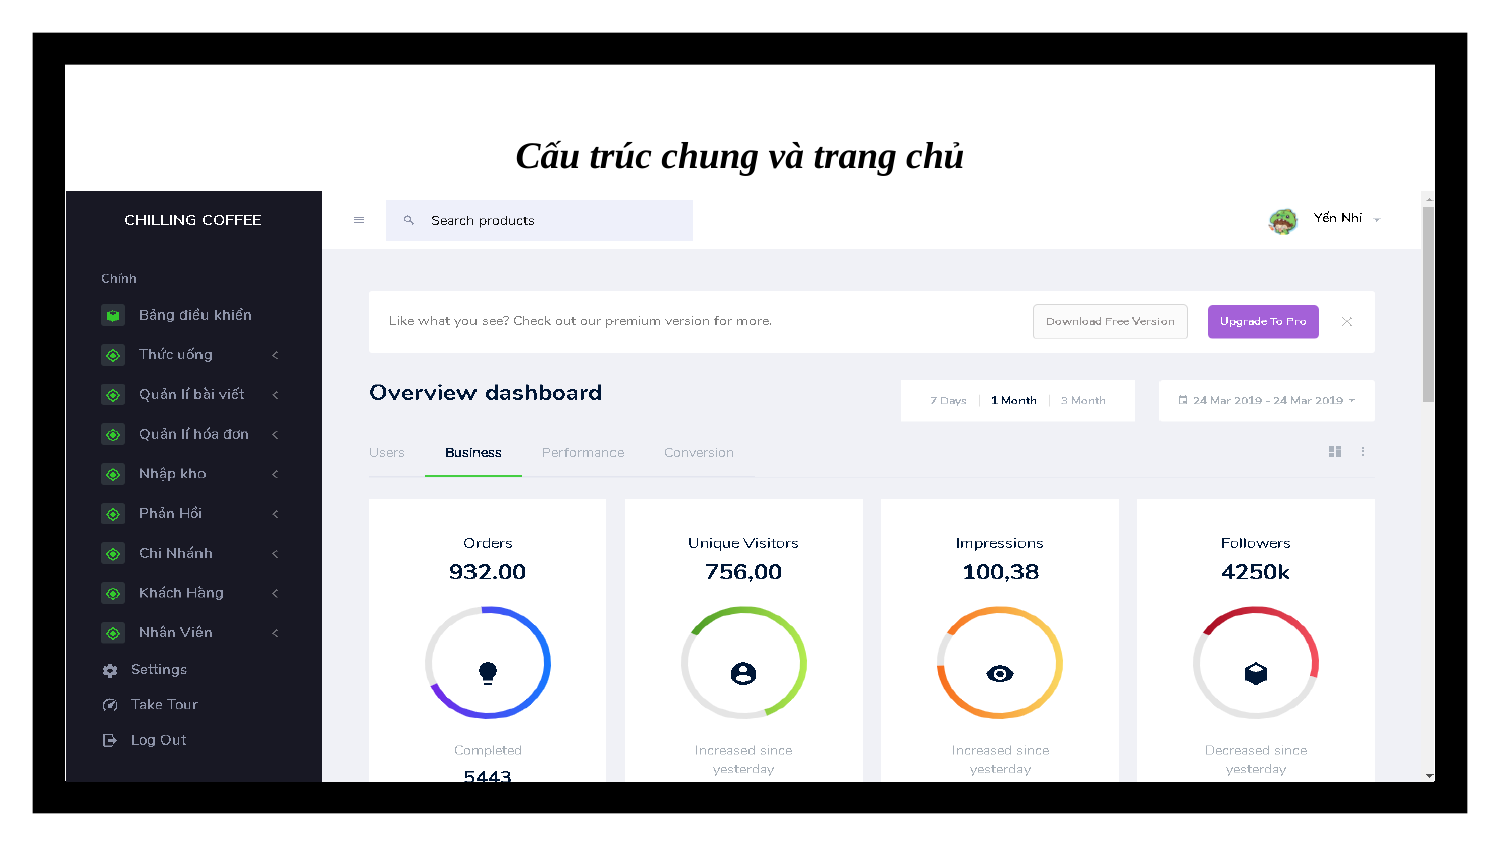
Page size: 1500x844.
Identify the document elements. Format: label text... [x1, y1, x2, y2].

picture [65, 190, 1435, 782]
title Cấu trúc chung và trang chủ [350, 95, 1003, 189]
